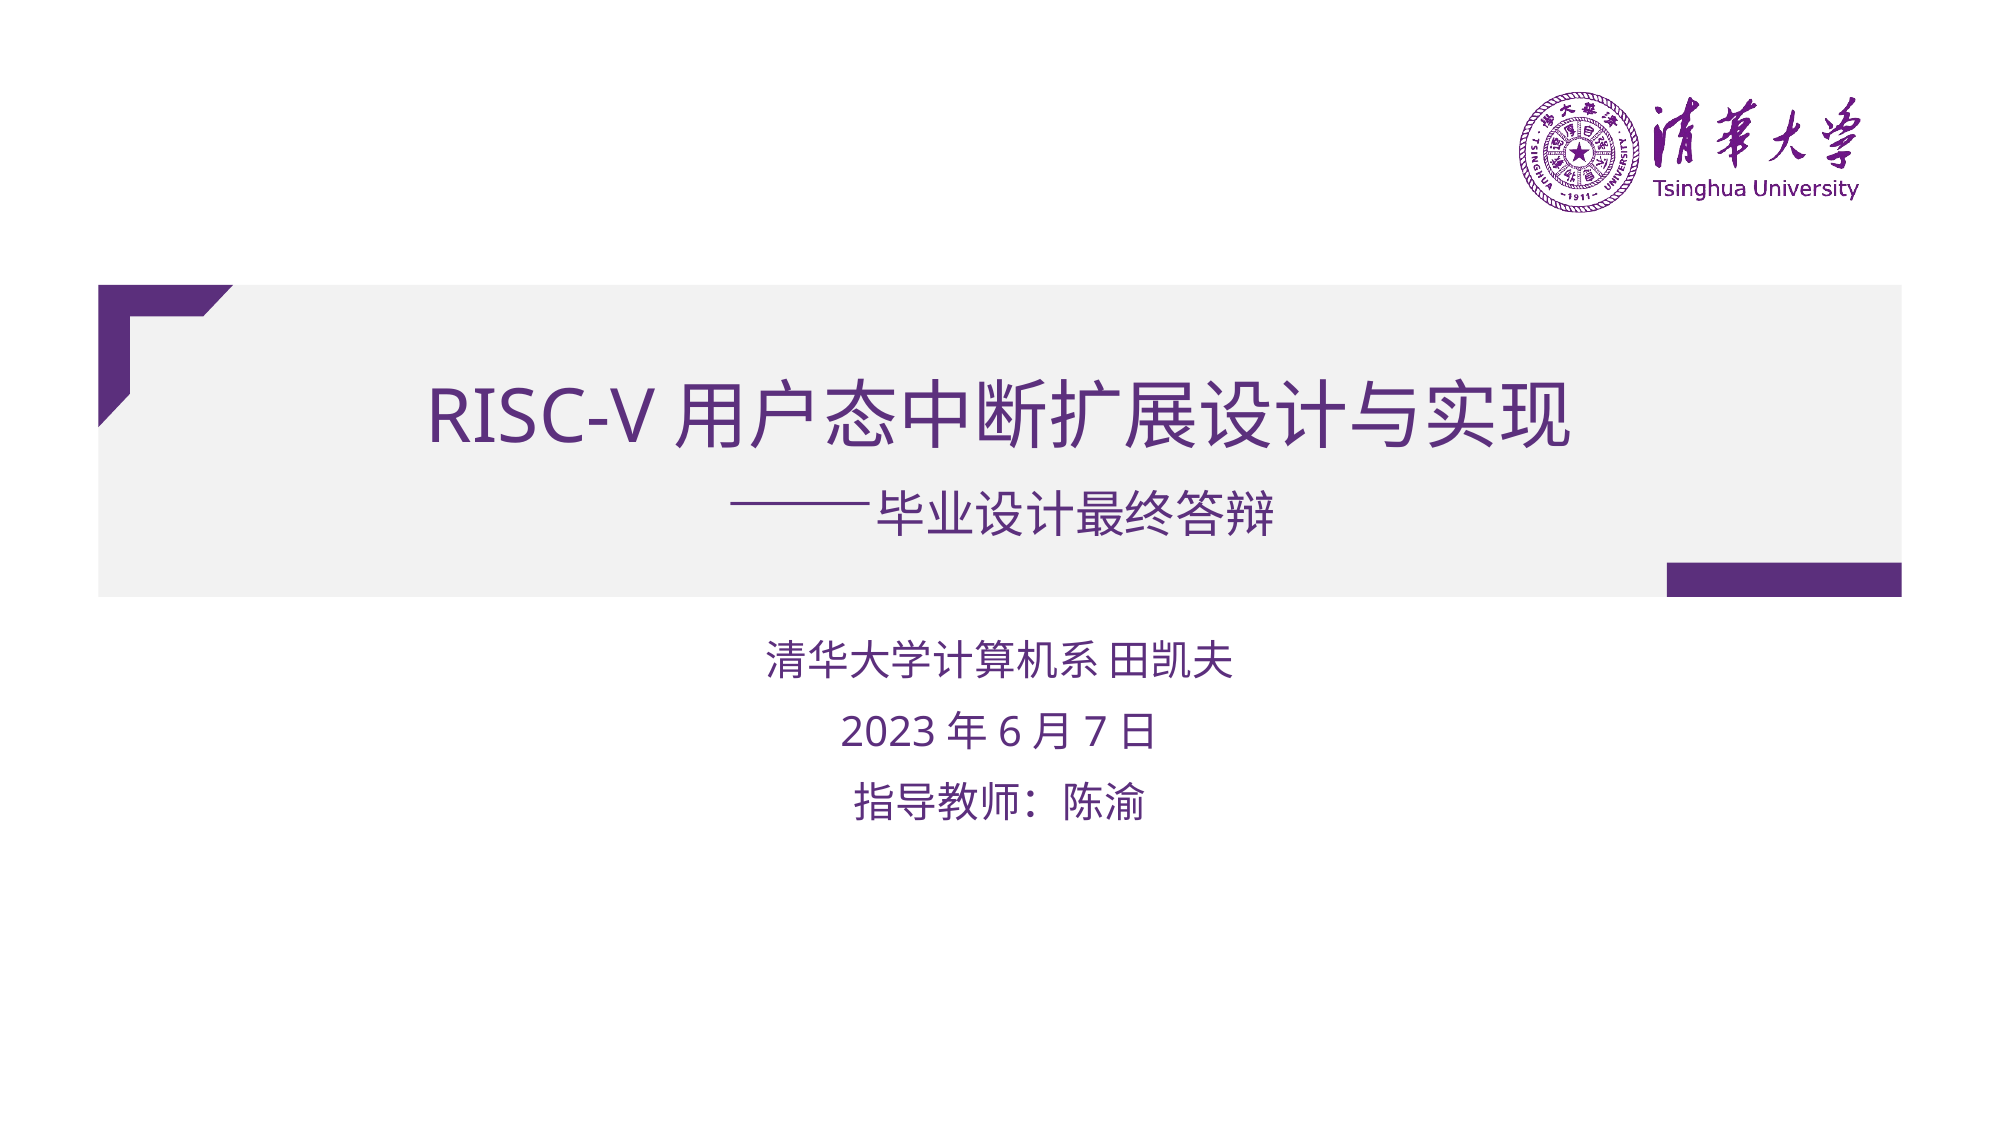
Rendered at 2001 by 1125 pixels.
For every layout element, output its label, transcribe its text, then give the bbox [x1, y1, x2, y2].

subtitle 清华大学计算机系 田凯夫 2023年6月7日 指导教师：陈渝 [157, 626, 1842, 847]
picture [1481, 65, 1898, 242]
title RISC-V用户态中断扩展设计与实现 ——毕业设计最终答辩 [157, 332, 1842, 556]
